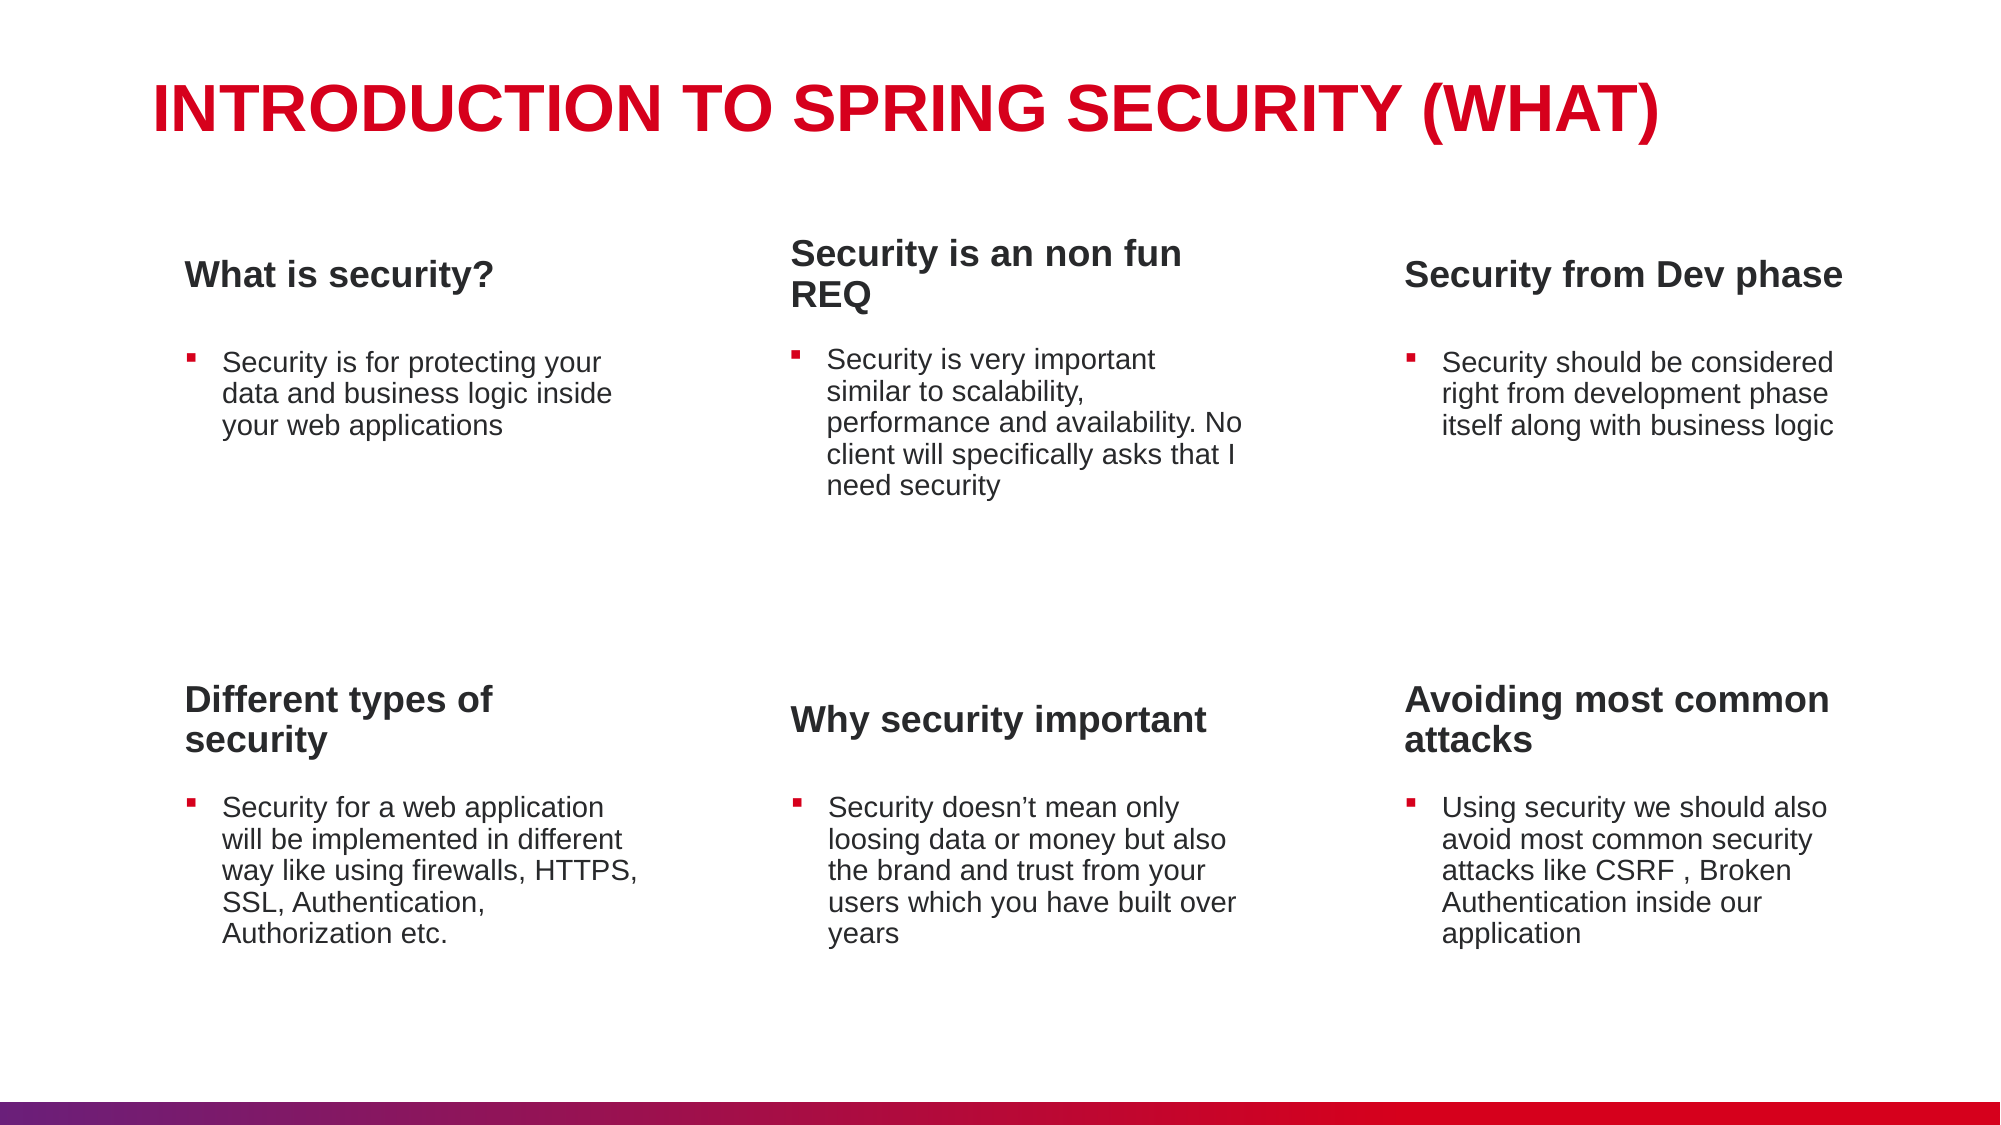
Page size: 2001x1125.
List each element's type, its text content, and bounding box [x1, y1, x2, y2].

list Security should be considered right from development phase itself along with business logic [1389, 339, 1877, 543]
list Why security important [775, 671, 1262, 770]
list Security doesn’t mean only loosing data or money but also the brand and trust from your users which you have built over years [775, 785, 1263, 989]
list Security from Dev phase [1389, 225, 1876, 325]
list Different types of security [169, 671, 656, 770]
list Security is very important similar to scalability, performance and availability. No client will specifically asks that I need security [774, 337, 1262, 541]
list Security for a web application will be implemented in different way like using firewalls, HTTPS, SSL, Authentication, Authorization etc. [169, 785, 657, 989]
list What is security? [169, 225, 656, 325]
title INTRODUCTION TO SPRING SECURITY (WHAT) [137, 66, 1863, 155]
list Security is for protecting your data and business logic inside your web applications [169, 339, 657, 543]
list Using security we should also avoid most common security attacks like CSRF , Broken Authentication inside our application [1389, 785, 1877, 989]
list Security is an non fun REQ [775, 225, 1262, 325]
list Avoiding most common attacks [1389, 671, 1876, 770]
